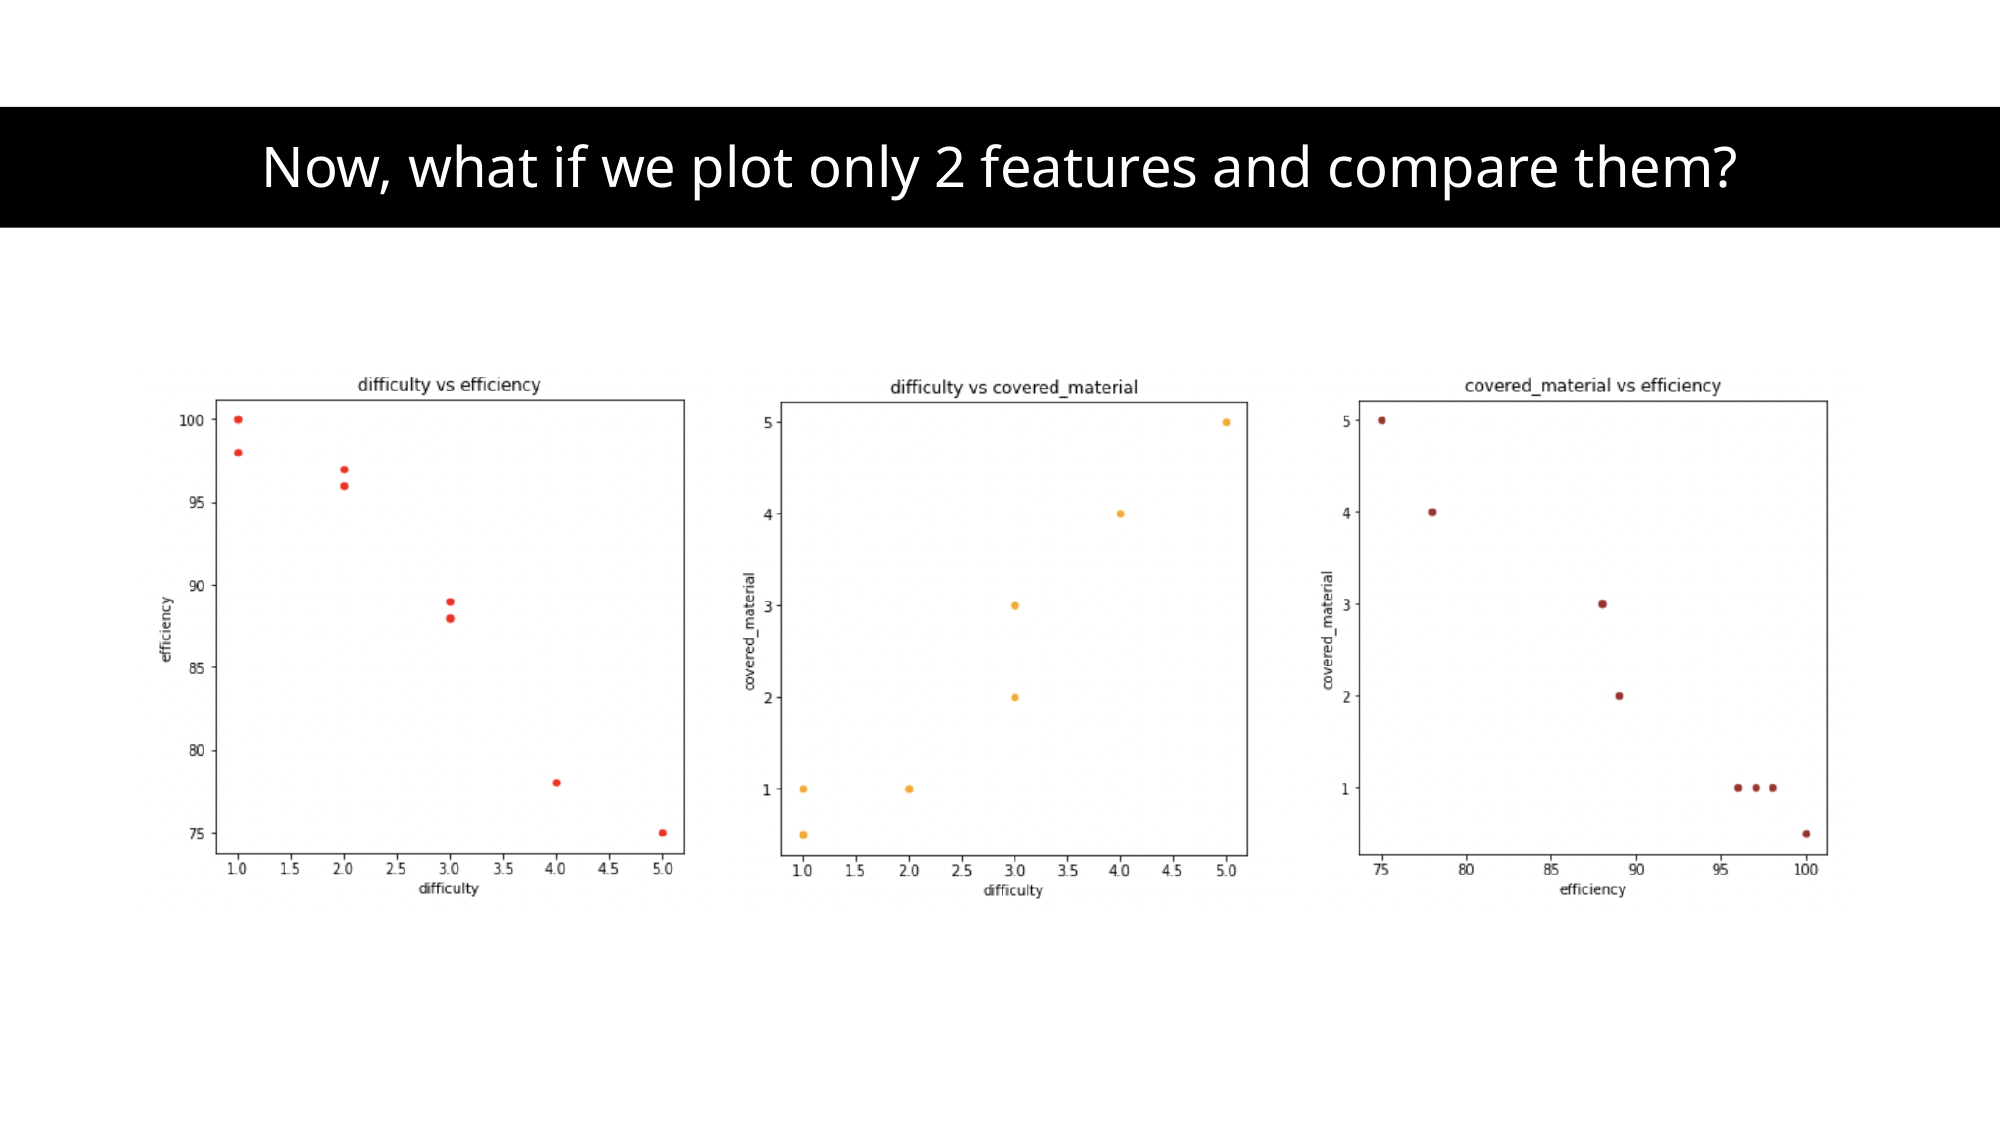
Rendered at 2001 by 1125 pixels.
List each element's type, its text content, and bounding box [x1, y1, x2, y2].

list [723, 364, 1294, 914]
picture [1305, 364, 1863, 914]
picture [137, 364, 712, 914]
text_box [0, 106, 2000, 229]
title Now, what if we plot only 2 features and compare them? [137, 110, 1863, 228]
